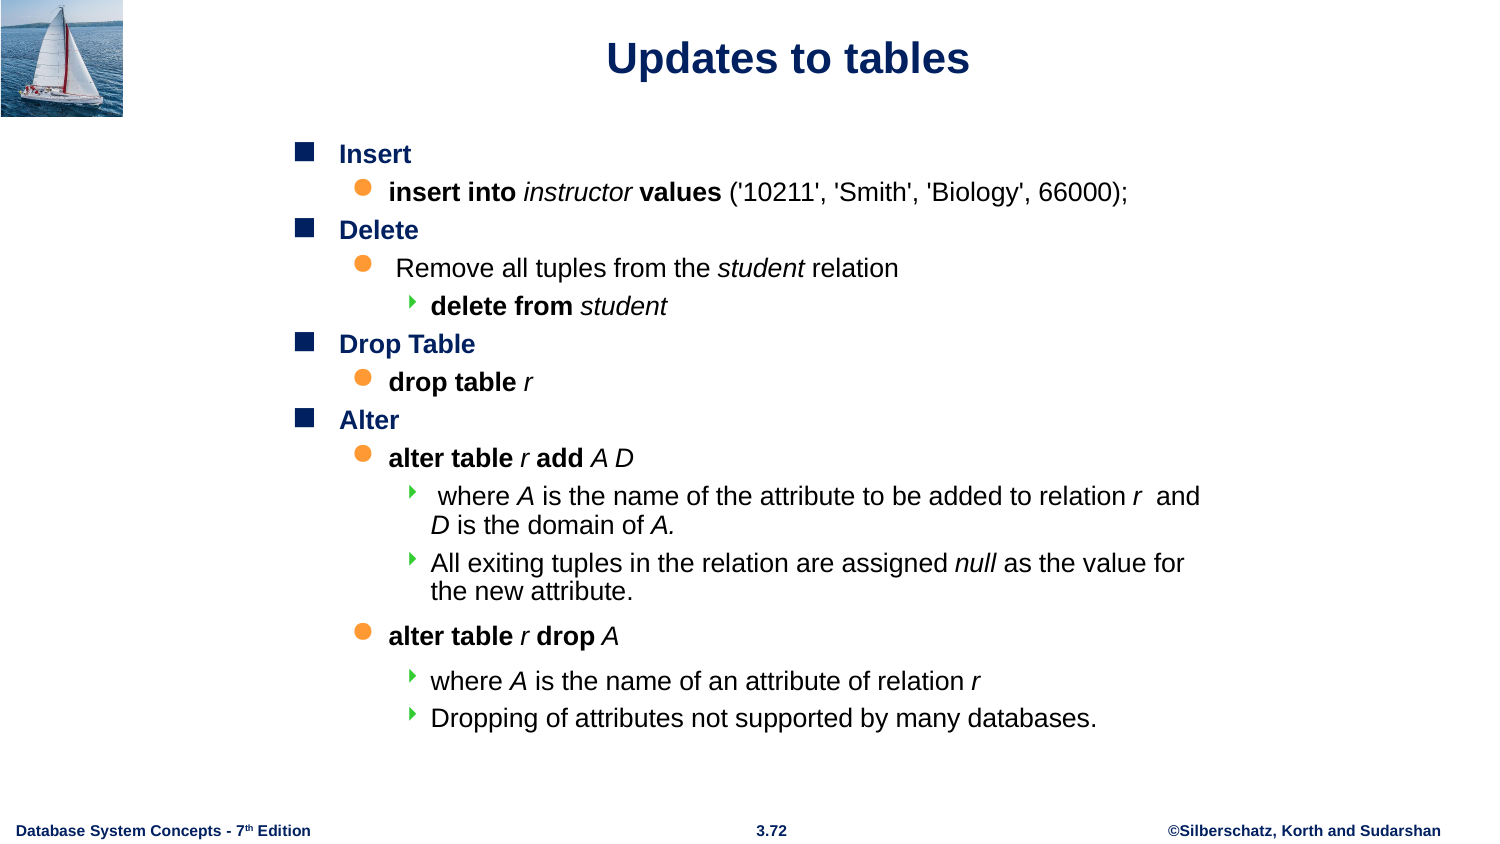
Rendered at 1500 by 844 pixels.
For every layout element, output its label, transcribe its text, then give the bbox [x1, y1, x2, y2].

picture [0, 0, 123, 117]
title Updates to tables [125, 14, 1452, 90]
list Insert insert into instructor values ('10211', 'Smith', 'Biology', 66000); Delete Remove all tuples from the student relation delete from student Drop Table drop table r Alter alter table r add A D where A is the name of the attribute to be added to relation r and D is the domain of A. All exiting tuples in the relation are assigned null as the value for the new attribute. alter table r drop A where A is the name of an attribute of relation r Dropping of attributes not supported by many databases. [282, 133, 1231, 769]
